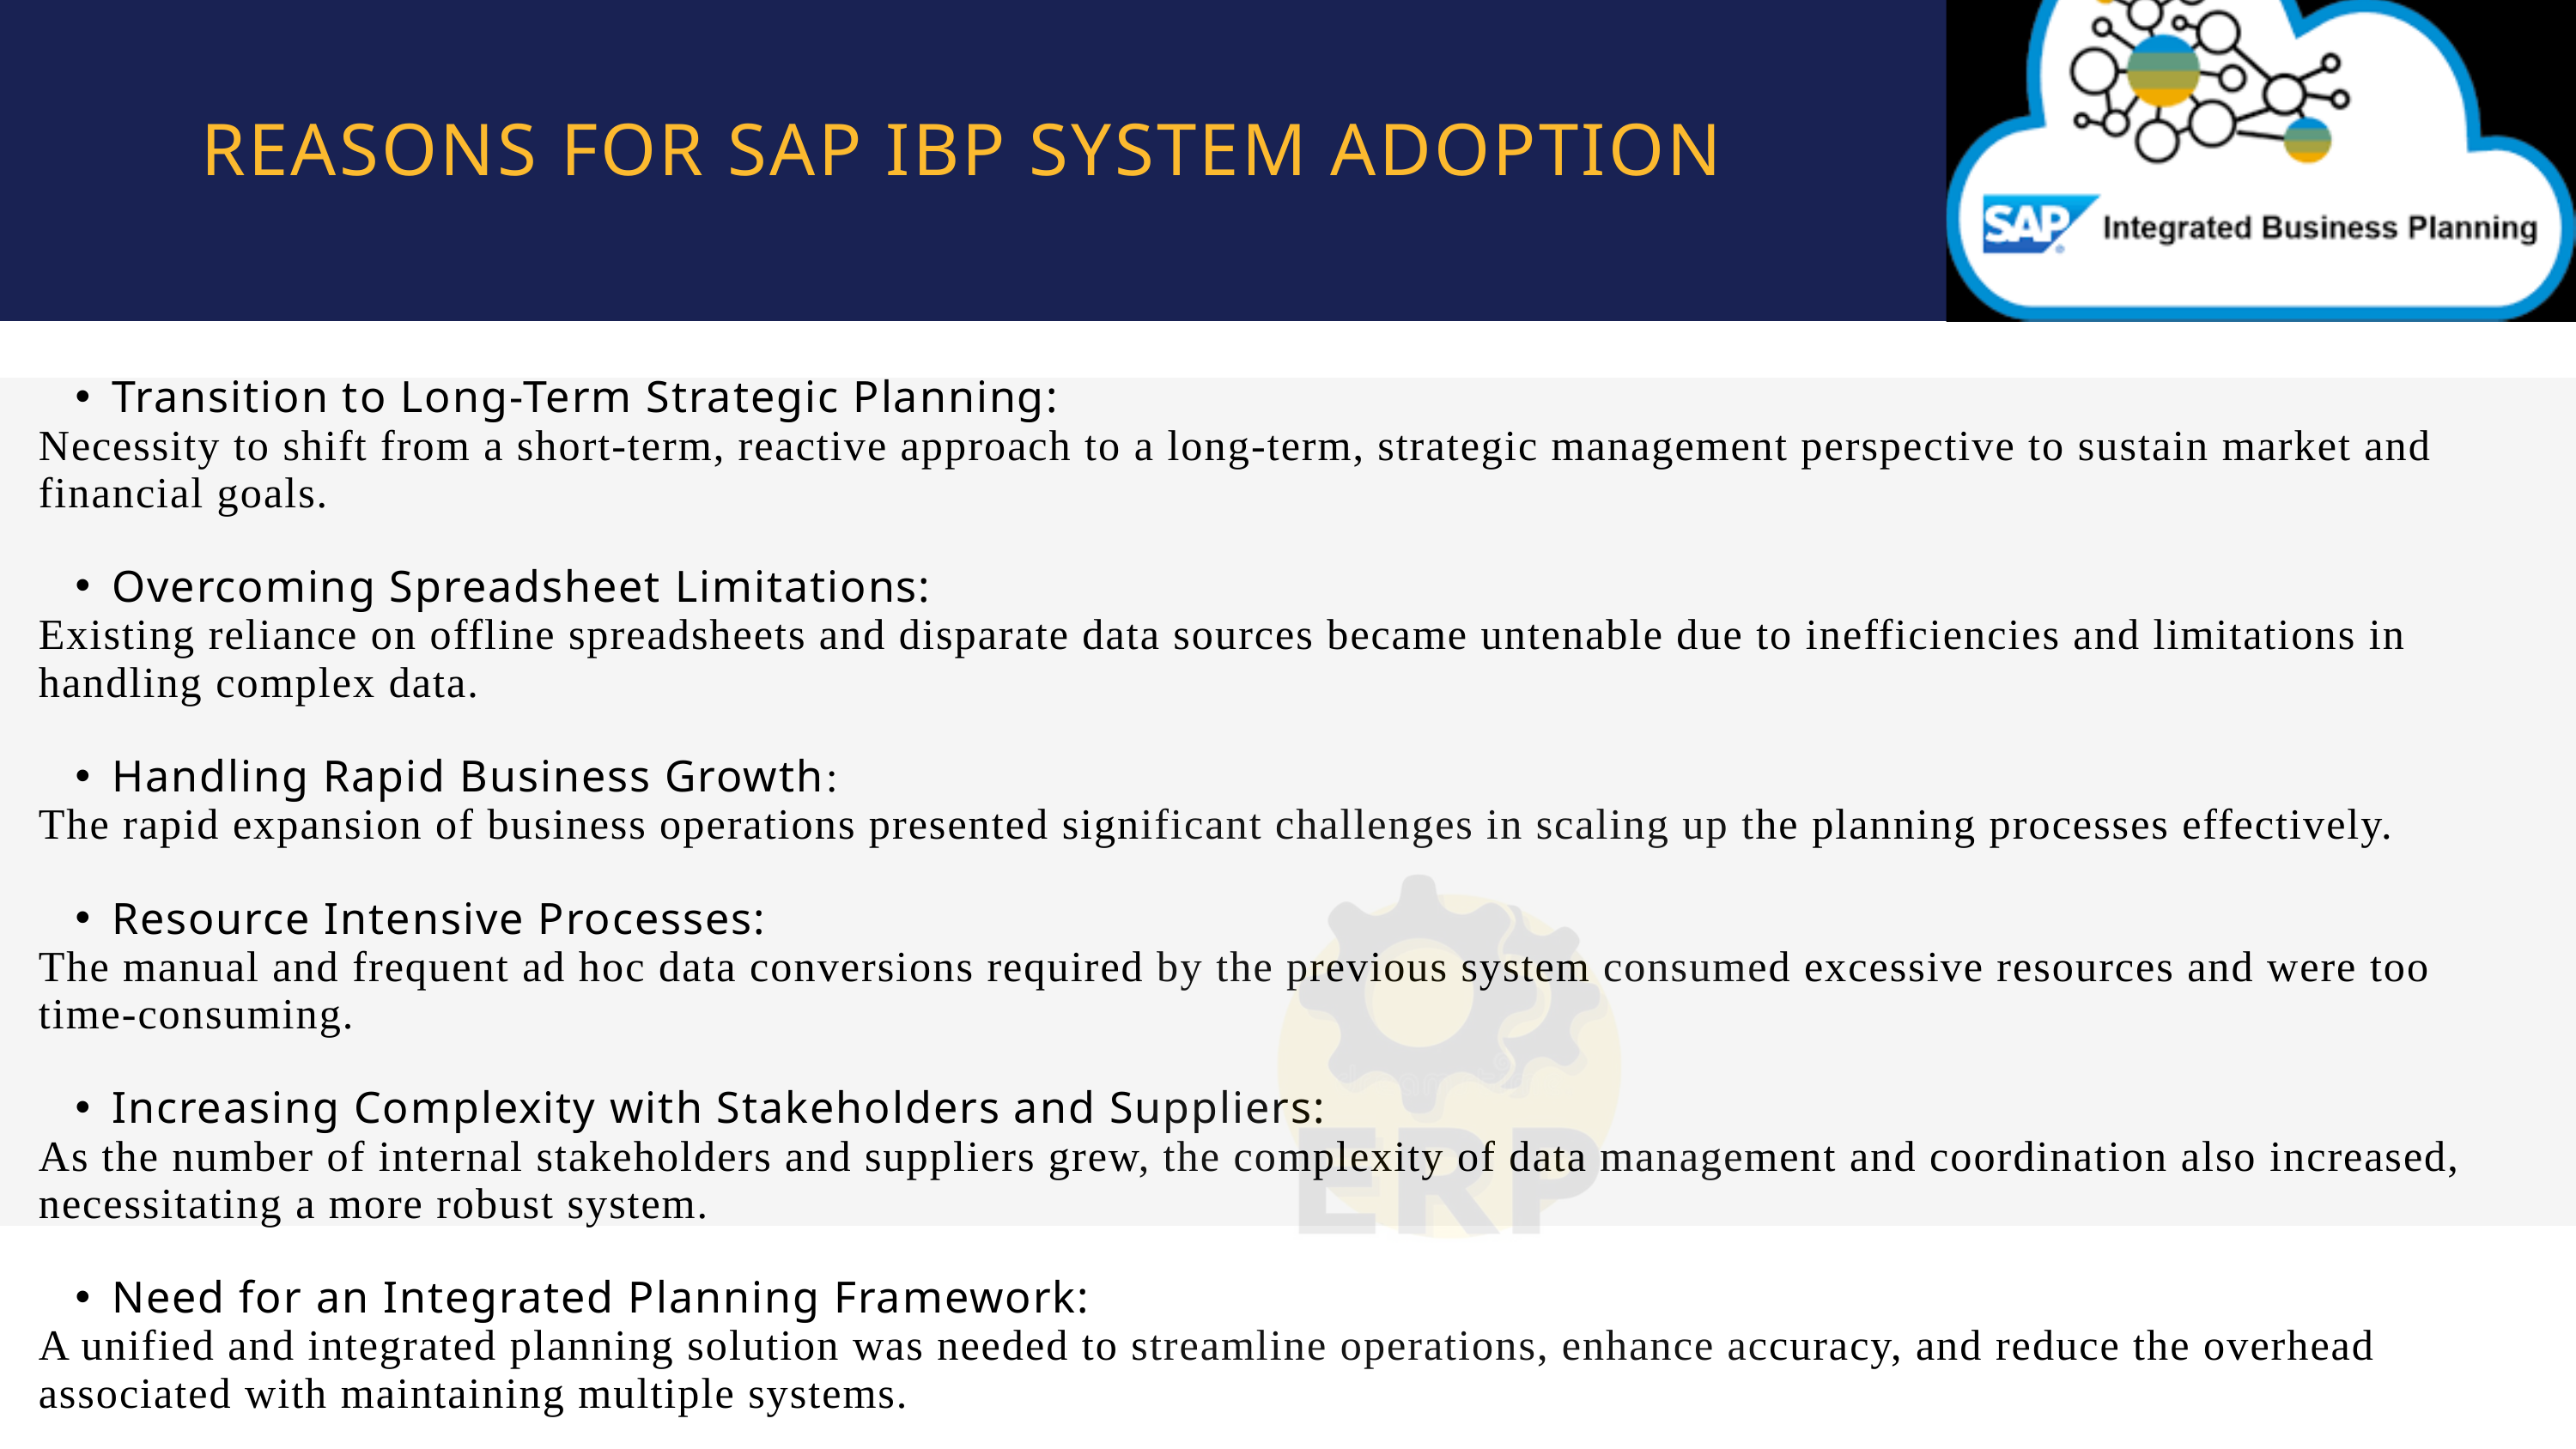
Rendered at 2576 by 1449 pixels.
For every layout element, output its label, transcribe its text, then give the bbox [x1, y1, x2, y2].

text_box [1949, 0, 2576, 322]
text_box [1140, 1235, 1759, 1376]
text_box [0, 0, 1947, 322]
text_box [0, 378, 2576, 1226]
text_box Transition to Long-Term Strategic Planning: Necessity to shift from a short-term, reactive approach to a long-term, strategic management perspective to sustain market and financial goals. Overcoming Spreadsheet Limitations: Existing reliance on offline spreadsheets and disparate data sources became untenable due to inefficiencies and limitations in handling complex data. Handling Rapid Business Growth: The rapid expansion of business operations presented significant challenges in scaling up the planning processes effectively. Resource Intensive Processes: The manual and frequent ad hoc data conversions required by the previous system consumed excessive resources and were too time-consuming. Increasing Complexity with Stakeholders and Suppliers: As the number of internal stakeholders and suppliers grew, the complexity of data management and coordination also increased, necessitating a more robust system. Need for an Integrated Planning Framework: A unified and integrated planning solution was needed to streamline operations, enhance accuracy, and reduce the overhead associated with maintaining multiple systems. [38, 1235, 2538, 1417]
